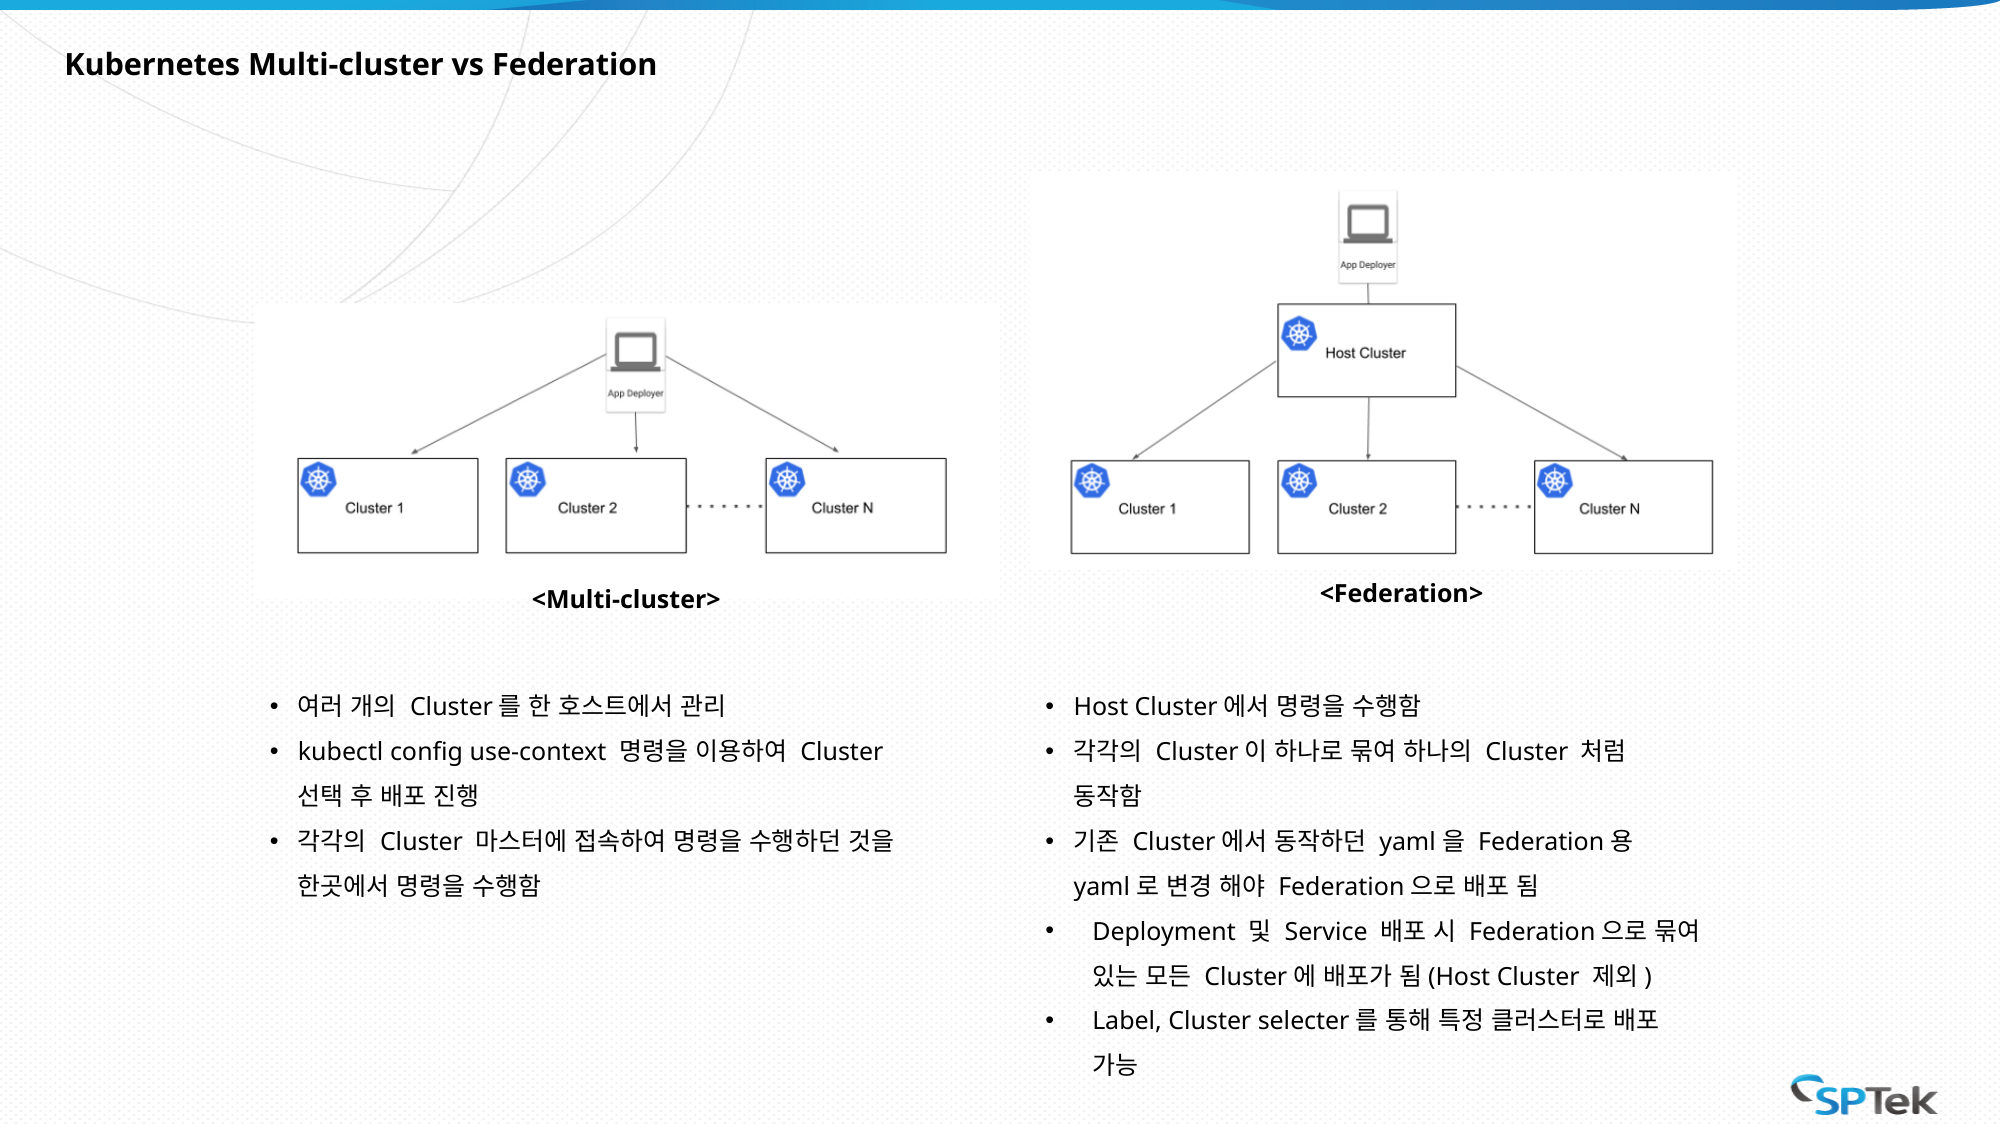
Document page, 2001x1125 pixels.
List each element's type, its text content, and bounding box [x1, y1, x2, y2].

text_box <Federation> [1272, 570, 1532, 615]
text_box Host Cluster에서 명령을 수행함 각각의 Cluster이 하나로 묶여 하나의 Cluster 처럼 동작함 기존 Cluster에서 동작하던 yaml을 Federation용 yaml로 변경 해야 Federation으로 배포 됨 Deployment 및 Service 배포 시 Federation으로 묶여 있는 모든 Cluster에 배포가 됨(Host Cluster 제외) Label, Cluster selecter를 통해 특정 클러스터로 배포 가능 [1030, 668, 1718, 1125]
title Kubernetes Multi-cluster vs Federation [49, 22, 1535, 110]
picture [0, 0, 2000, 1125]
text_box <Multi-cluster> [496, 599, 756, 621]
text_box 여러 개의 Cluster를 한 호스트에서 관리 kubectl config use-context 명령을 이용하여 Cluster 선택 후 배포 진행 각각의 Cluster 마스터에 접속하여 명령을 수행하던 것을 한곳에서 명령을 수행함 [255, 668, 942, 908]
